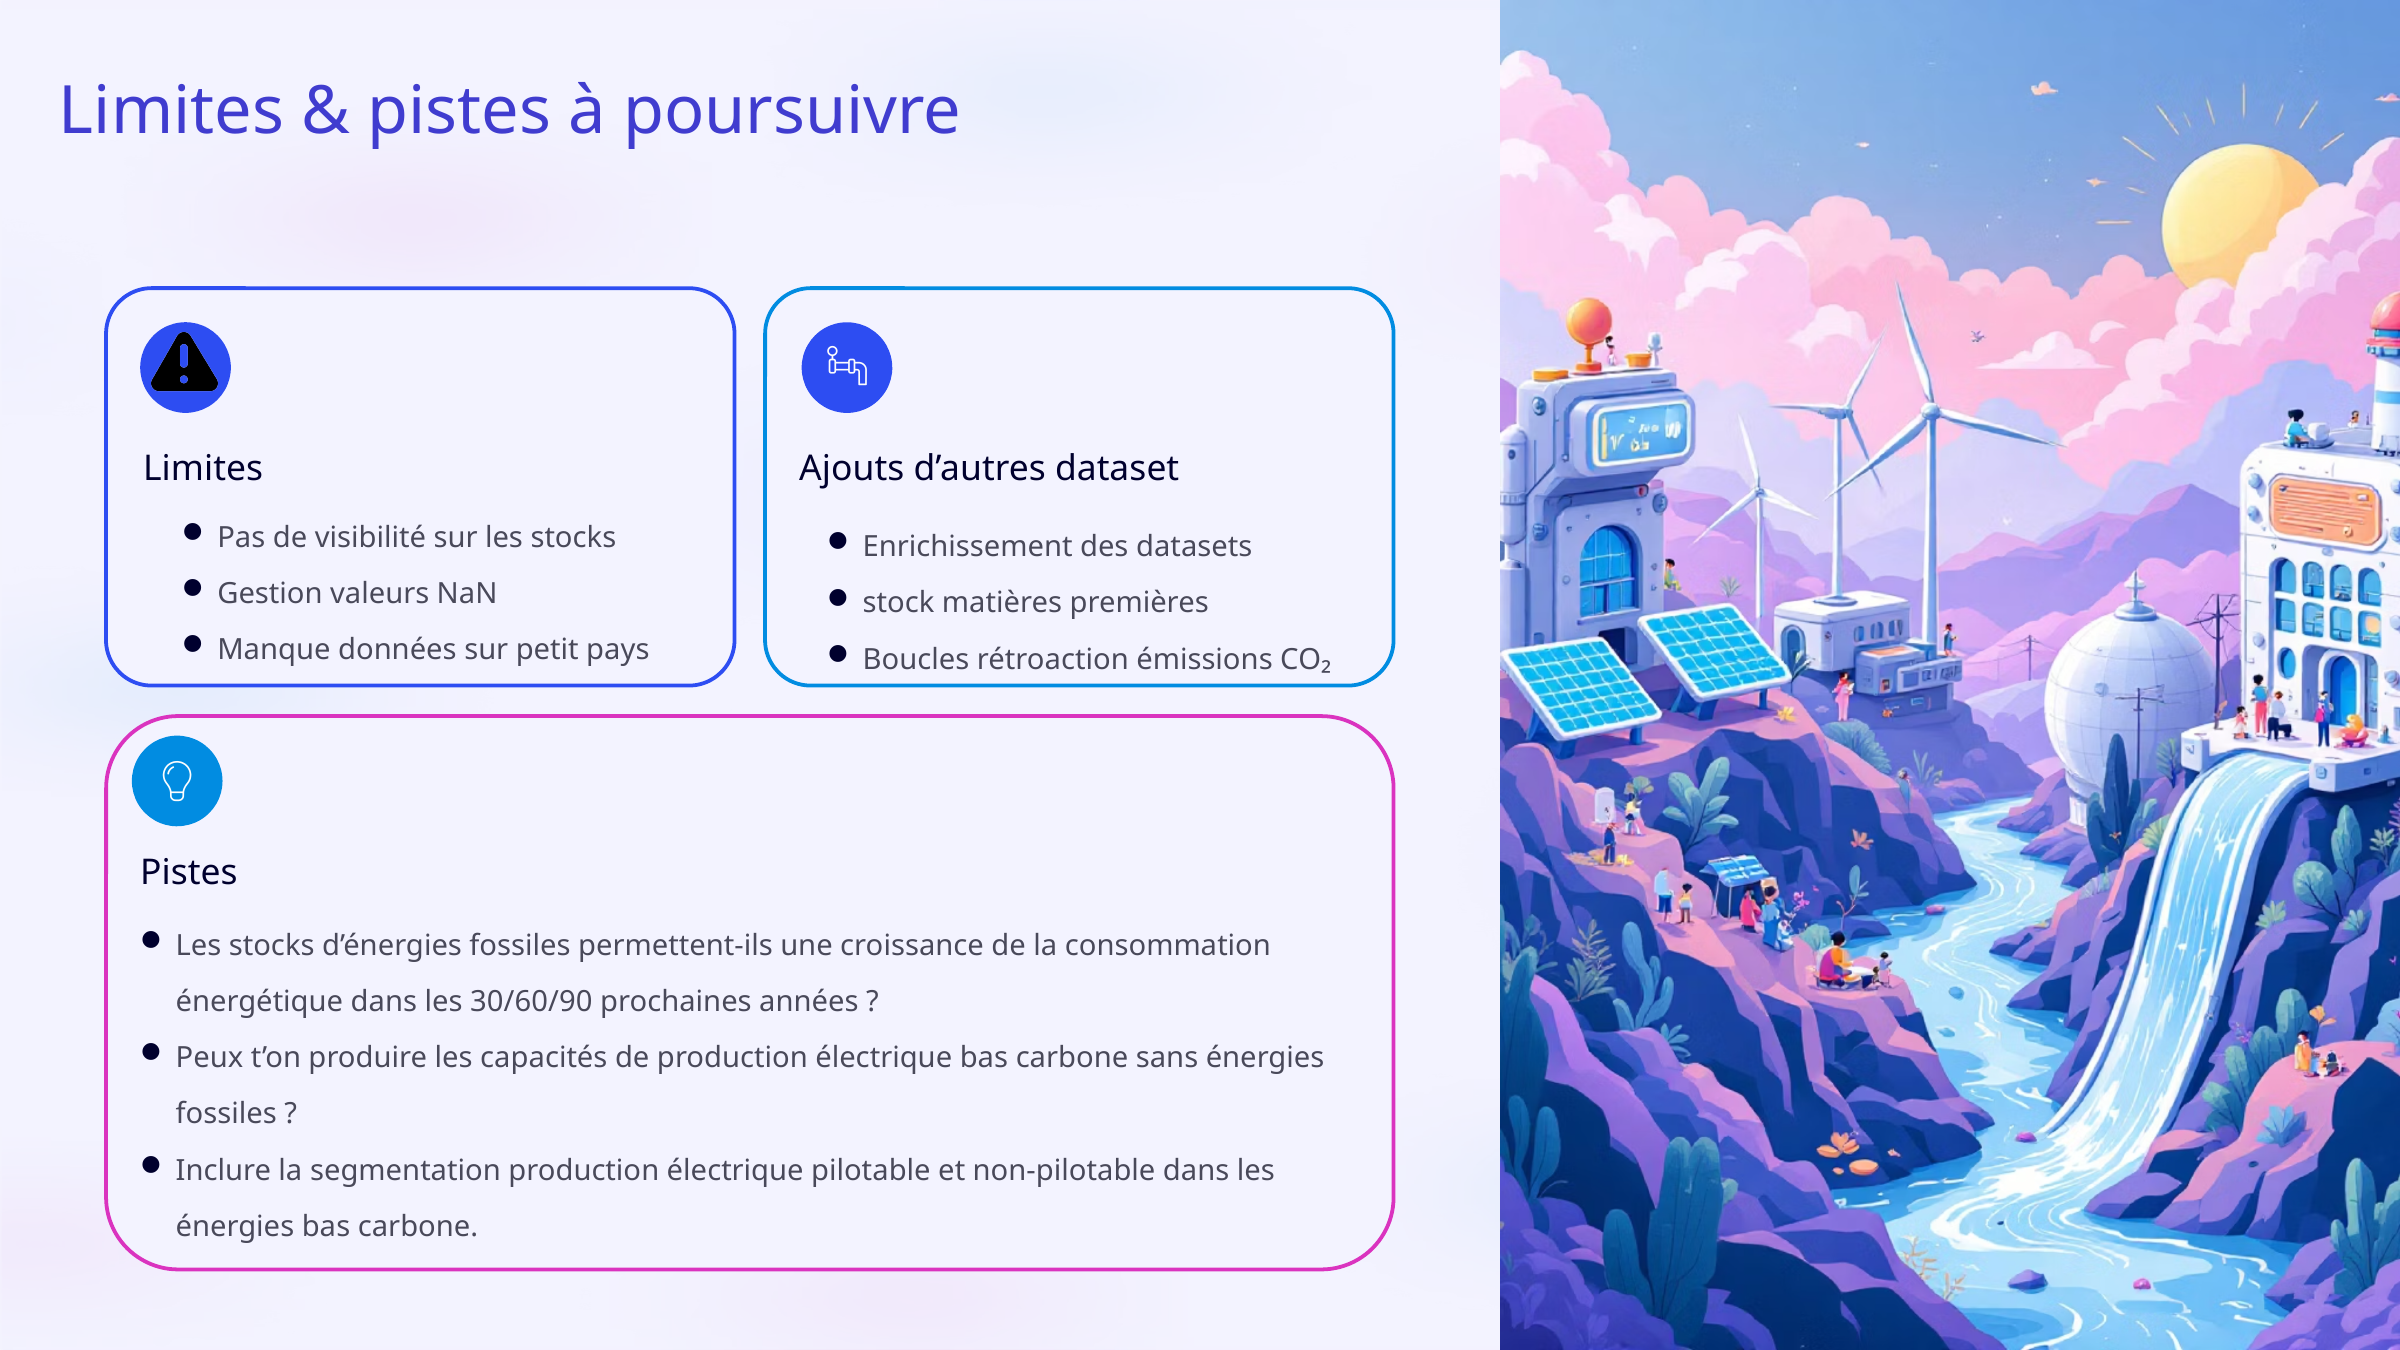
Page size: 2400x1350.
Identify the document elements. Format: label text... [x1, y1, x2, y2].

text_box [106, 716, 1394, 1270]
text_box Pistes [140, 847, 594, 893]
text_box [163, 322, 208, 328]
text_box Pas de visibilité sur les stocks Gestion valeurs NaN Manque données sur petit pays [181, 496, 651, 716]
picture [151, 328, 218, 396]
text_box Enrichissement des datasets stock matières premières Boucles rétroaction émissions CO₂ [827, 506, 1332, 716]
text_box [106, 288, 735, 686]
picture [1499, 0, 2400, 1350]
text_box [131, 735, 223, 827]
text_box [801, 322, 893, 413]
text_box [765, 288, 1394, 686]
text_box [140, 335, 231, 413]
text_box Les stocks d’énergies fossiles permettent-ils une croissance de la consommation énergétique dans les 30/60/90 prochaines années ? Peux t’on produire les capacités de production électrique bas carbone sans énergies fossiles ? Inclure la segmentation production électrique pilotable et non-pilotable dans les énergies bas carbone. [140, 904, 1360, 1002]
text_box Ajouts d’autres dataset [799, 443, 1156, 488]
text_box Limites [143, 443, 500, 489]
picture [156, 760, 198, 802]
picture [824, 345, 868, 388]
text_box Limites & pistes à poursuivre [58, 58, 963, 147]
